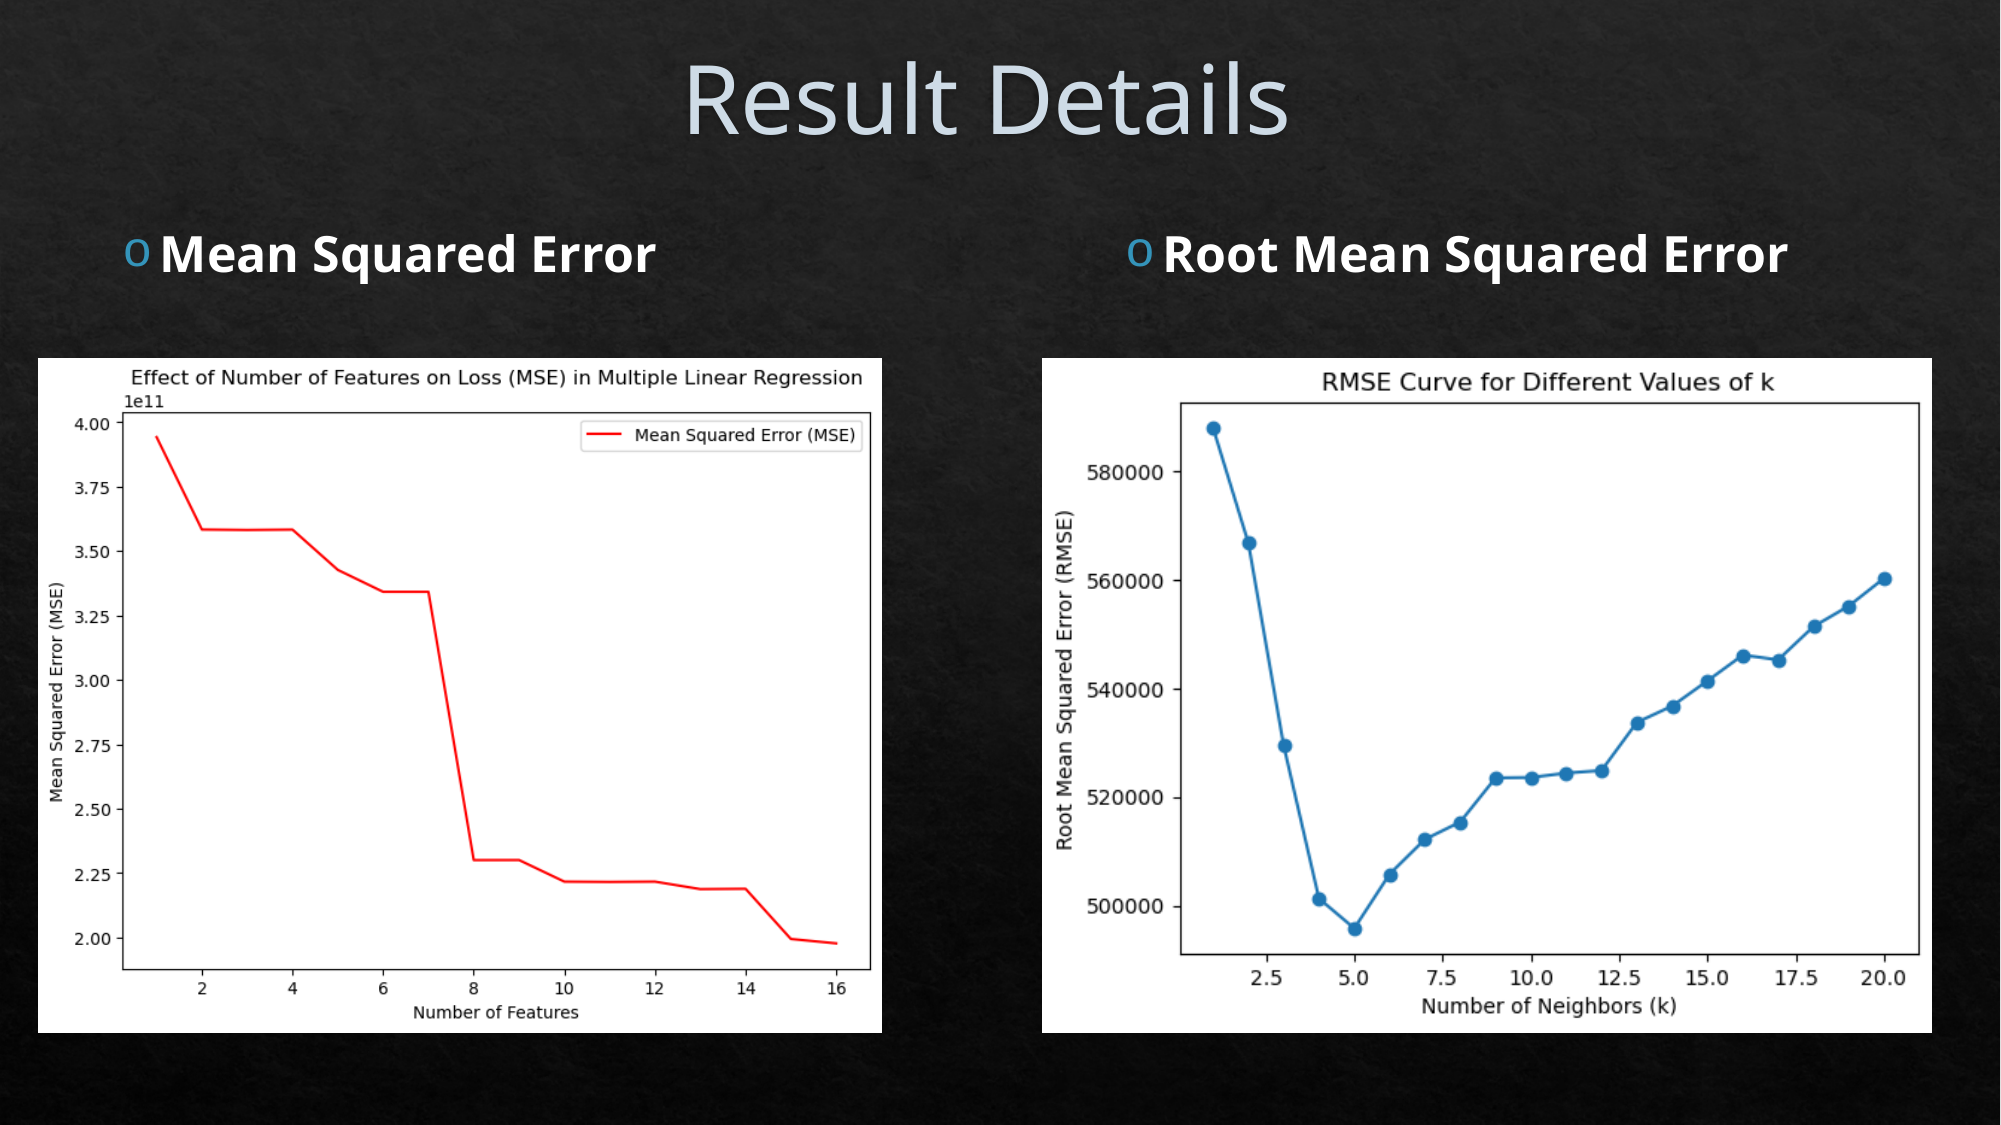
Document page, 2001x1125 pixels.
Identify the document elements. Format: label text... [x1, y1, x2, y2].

text_box Root Mean Squared Error [1109, 209, 1864, 308]
text_box Mean Squared Error [107, 209, 735, 308]
title Result Details [149, 0, 1849, 207]
picture [38, 358, 882, 1033]
picture [1041, 358, 1932, 1033]
